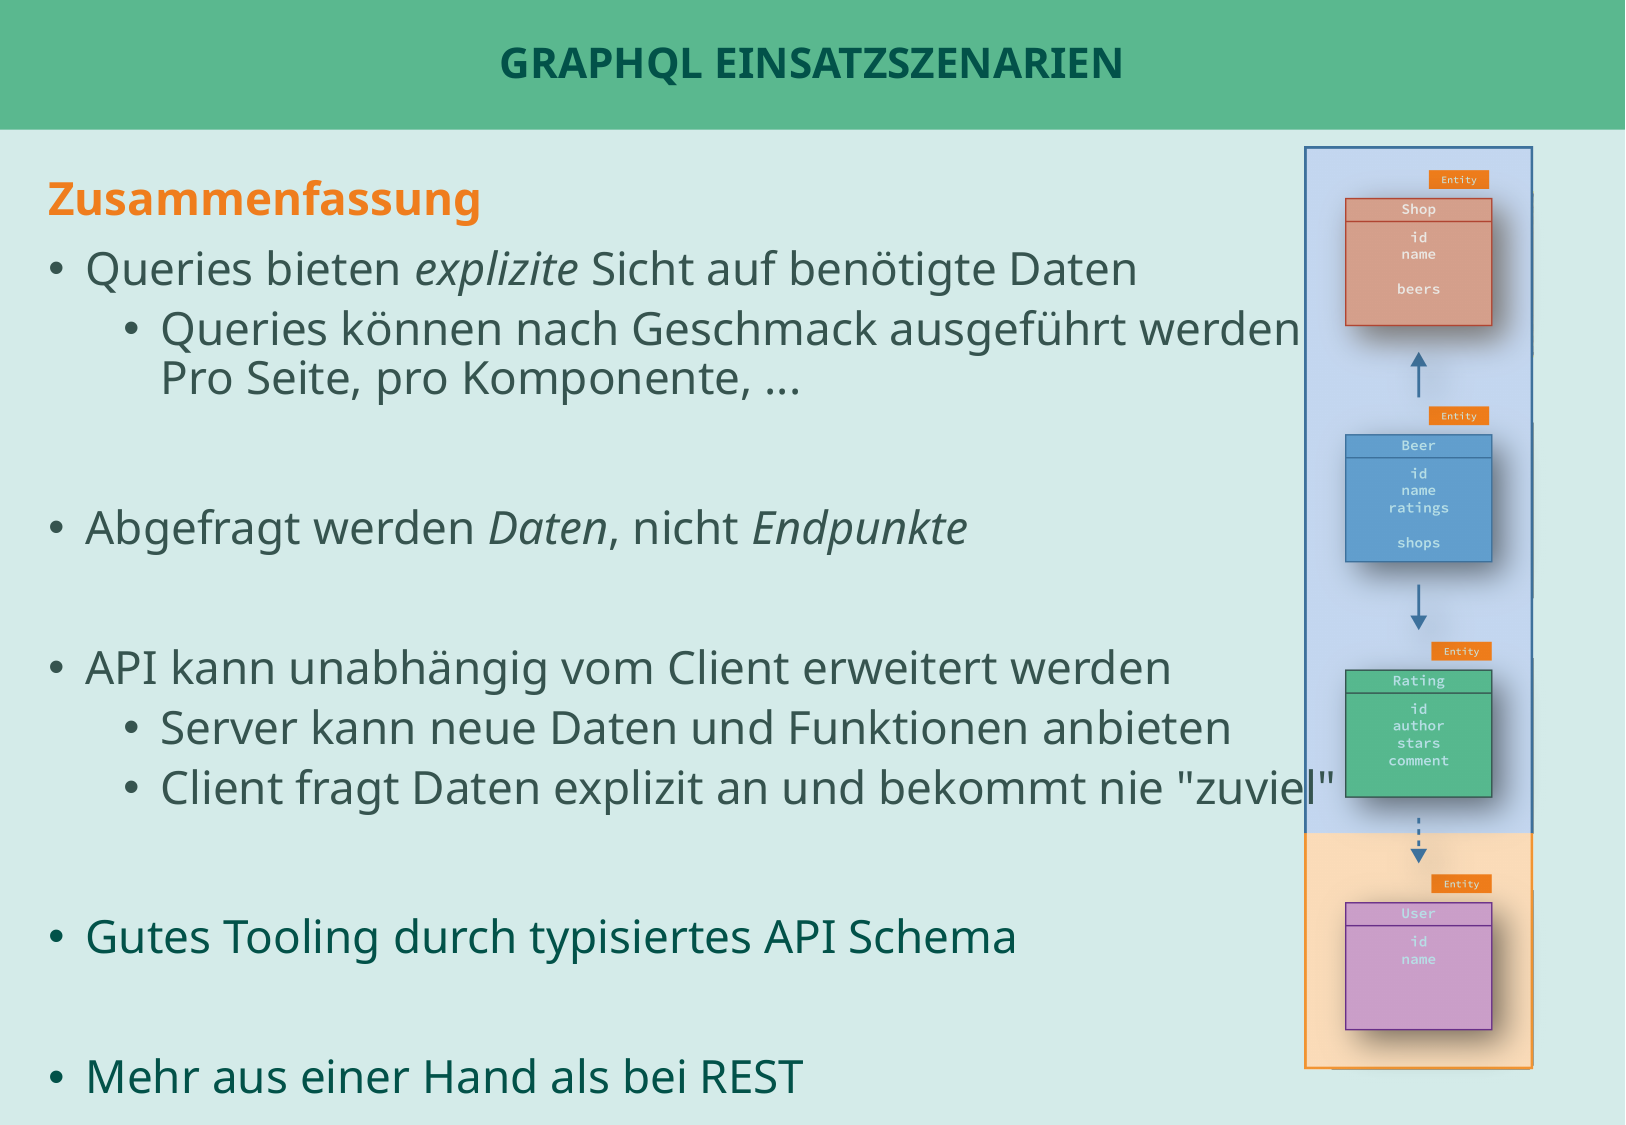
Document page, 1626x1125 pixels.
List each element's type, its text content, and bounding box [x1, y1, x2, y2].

list Zusammenfassung Queries bieten explizite Sicht auf benötigte Daten Queries können nach Geschmack ausgeführt werden Pro Seite, pro Komponente, ... Abgefragt werden Daten, nicht Endpunkte API kann unabhängig vom Client erweitert werden Server kann neue Daten und Funktionen anbieten Client fragt Daten explizit an und bekommt nie "zuviel" Gutes Tooling durch typisiertes API Schema Mehr aus einer Hand als bei REST [33, 168, 1592, 1112]
title GraphQL Einsatzszenarien [0, 0, 1625, 130]
picture [1304, 146, 1553, 1091]
